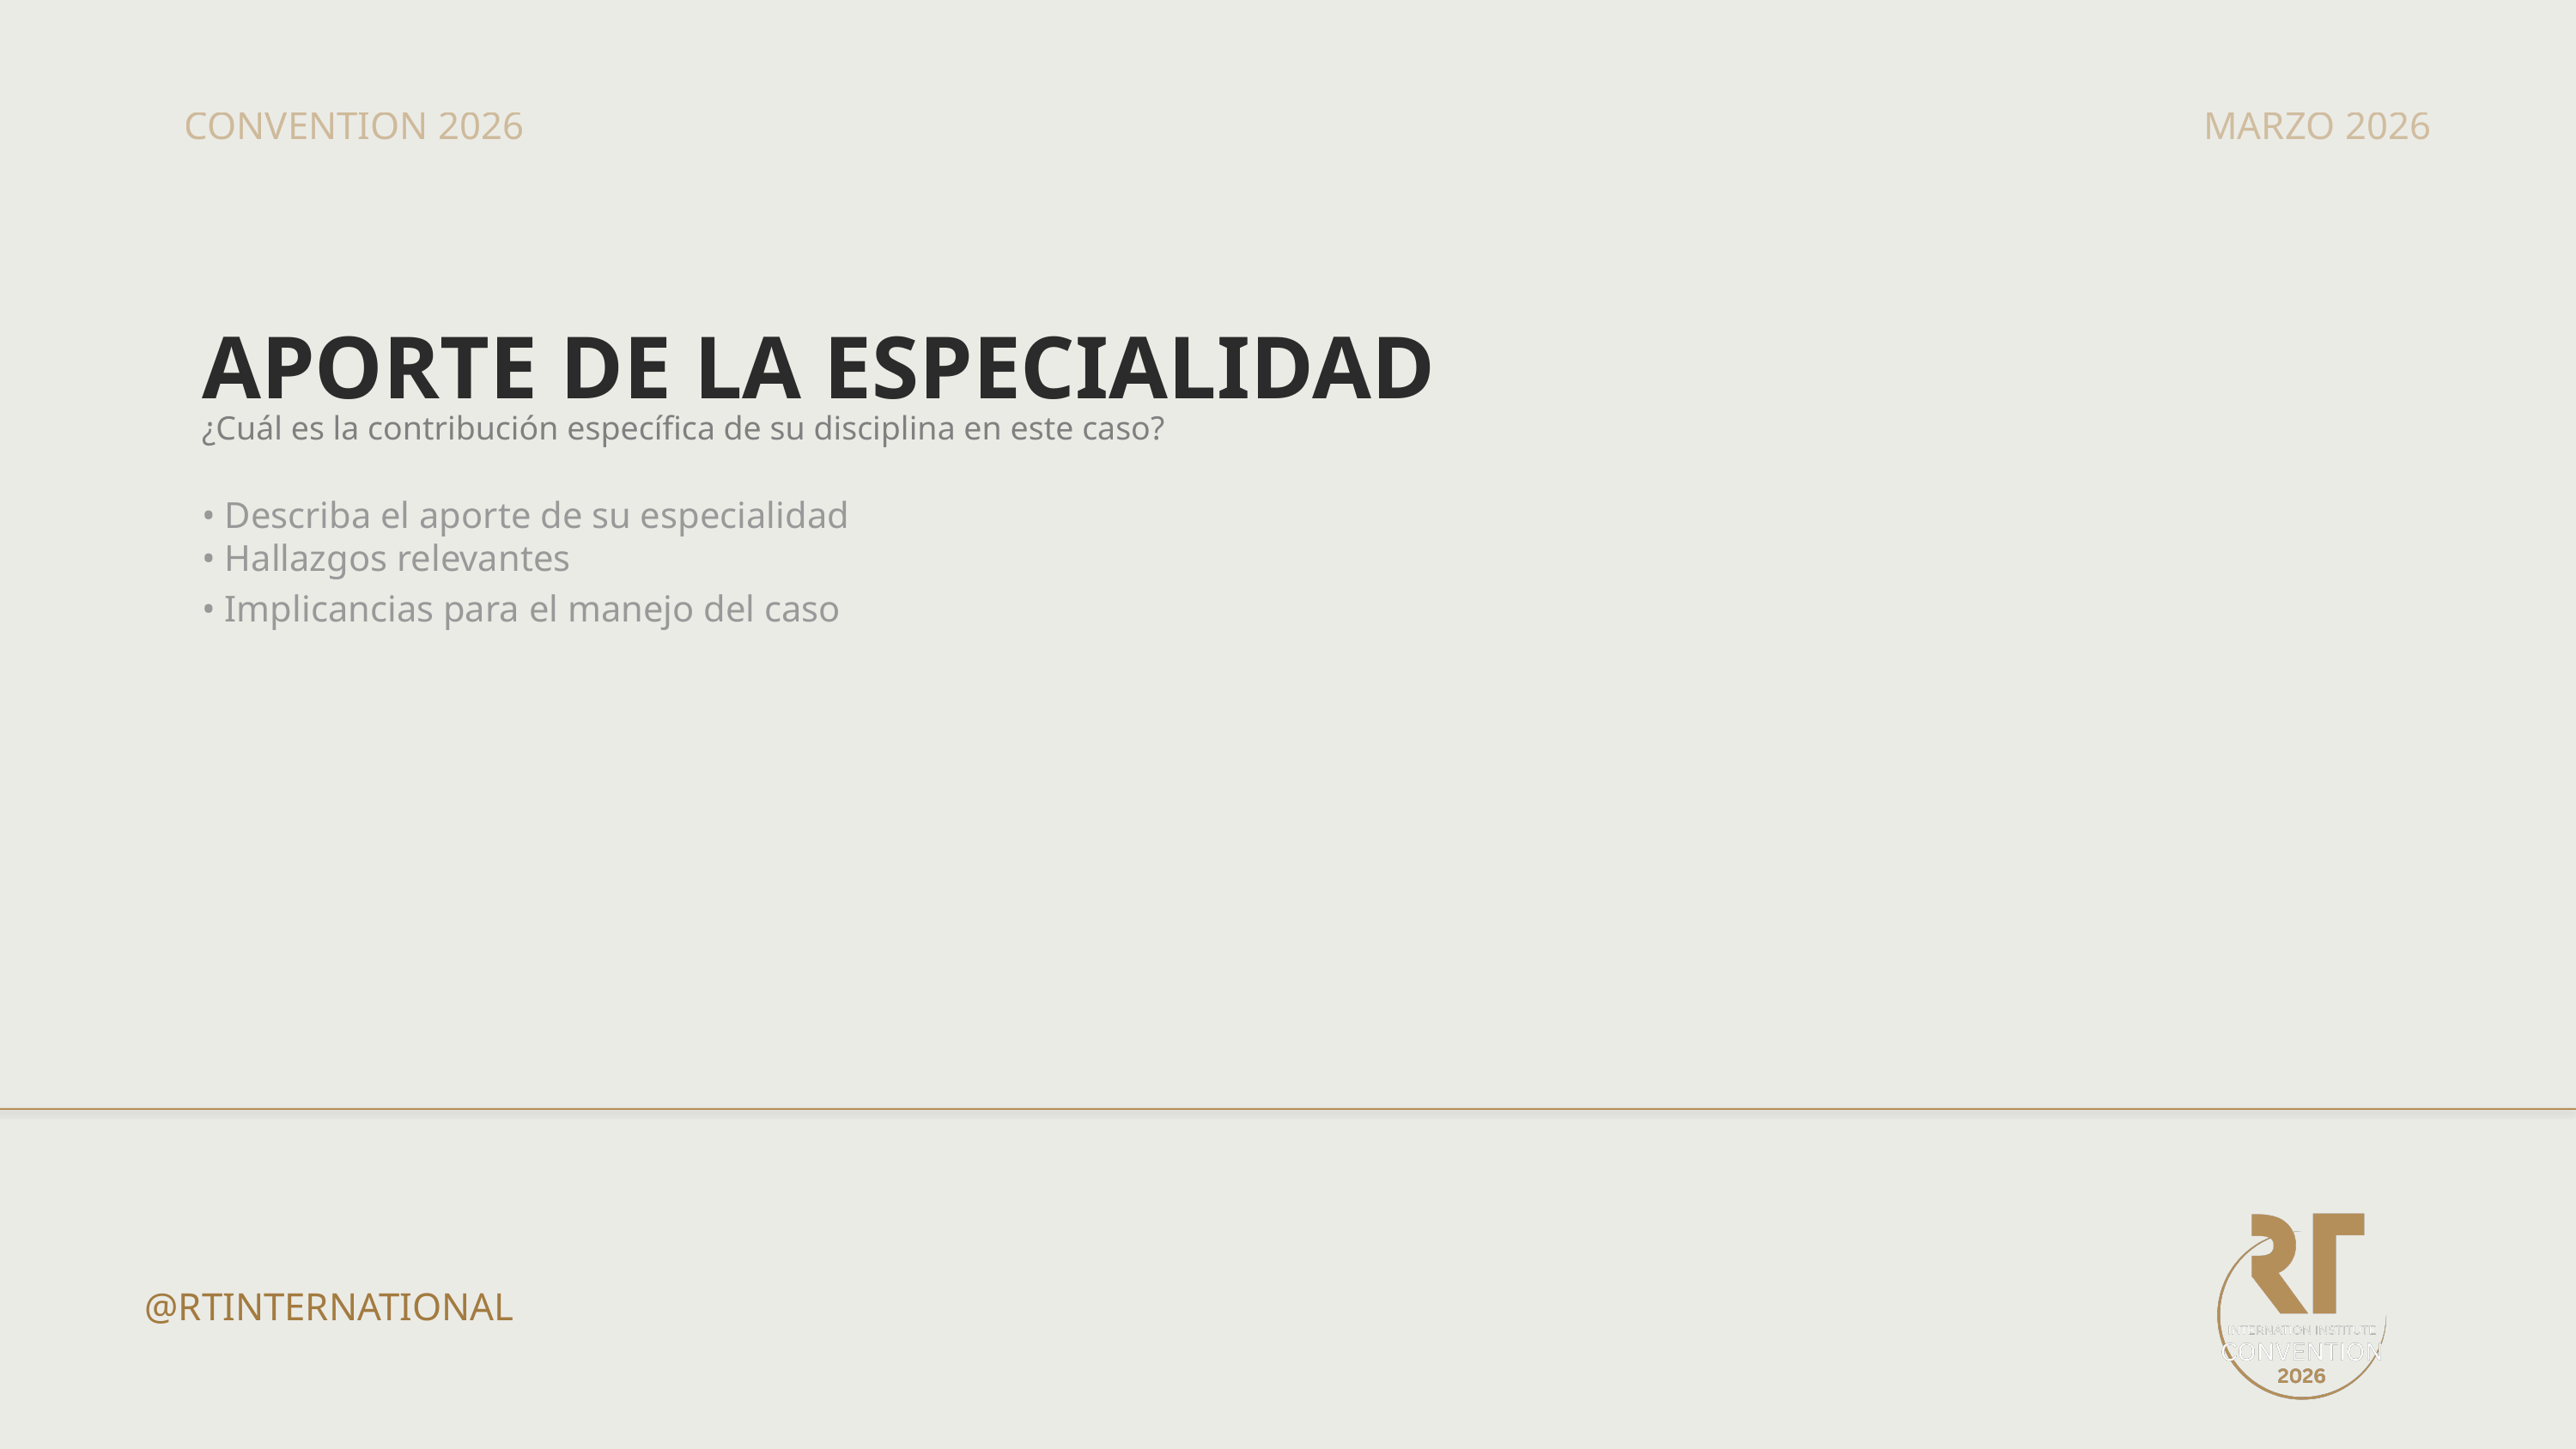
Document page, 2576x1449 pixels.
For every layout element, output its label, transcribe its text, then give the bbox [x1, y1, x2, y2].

picture [2176, 1180, 2424, 1428]
text_box @RTINTERNATIONAL [144, 1276, 654, 1329]
text_box APORTE DE LA ESPECIALIDAD [202, 295, 2372, 401]
text_box [0, 1107, 2576, 1111]
text_box CONVENTION 2026 [0, 94, 709, 148]
text_box ¿Cuál es la contribución específica de su disciplina en este caso? [202, 401, 2372, 447]
text_box MARZO 2026 [1922, 94, 2432, 148]
text_box • Describa el aporte de su especialidad • Hallazgos relevantes • Implicancias para el manejo del caso [202, 493, 2372, 629]
